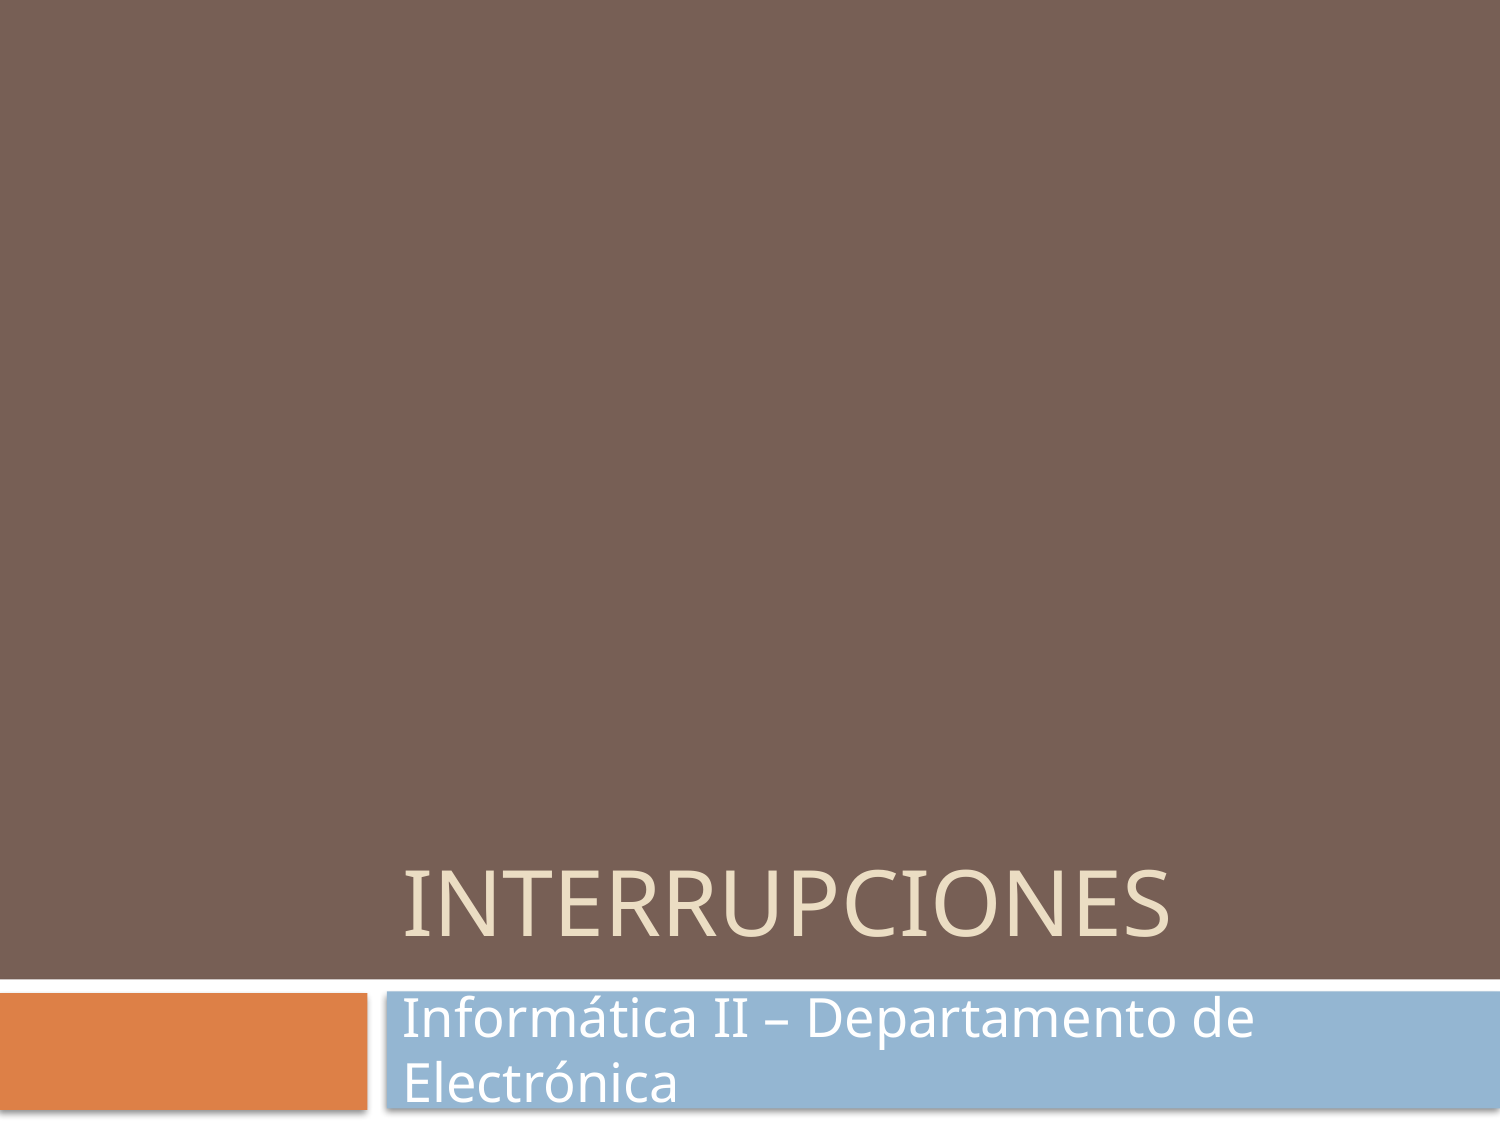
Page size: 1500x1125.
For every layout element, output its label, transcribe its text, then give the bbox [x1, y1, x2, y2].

subtitle Informática II – Departamento de Electrónica [387, 992, 1488, 1105]
title Interrupciones [387, 786, 1450, 963]
